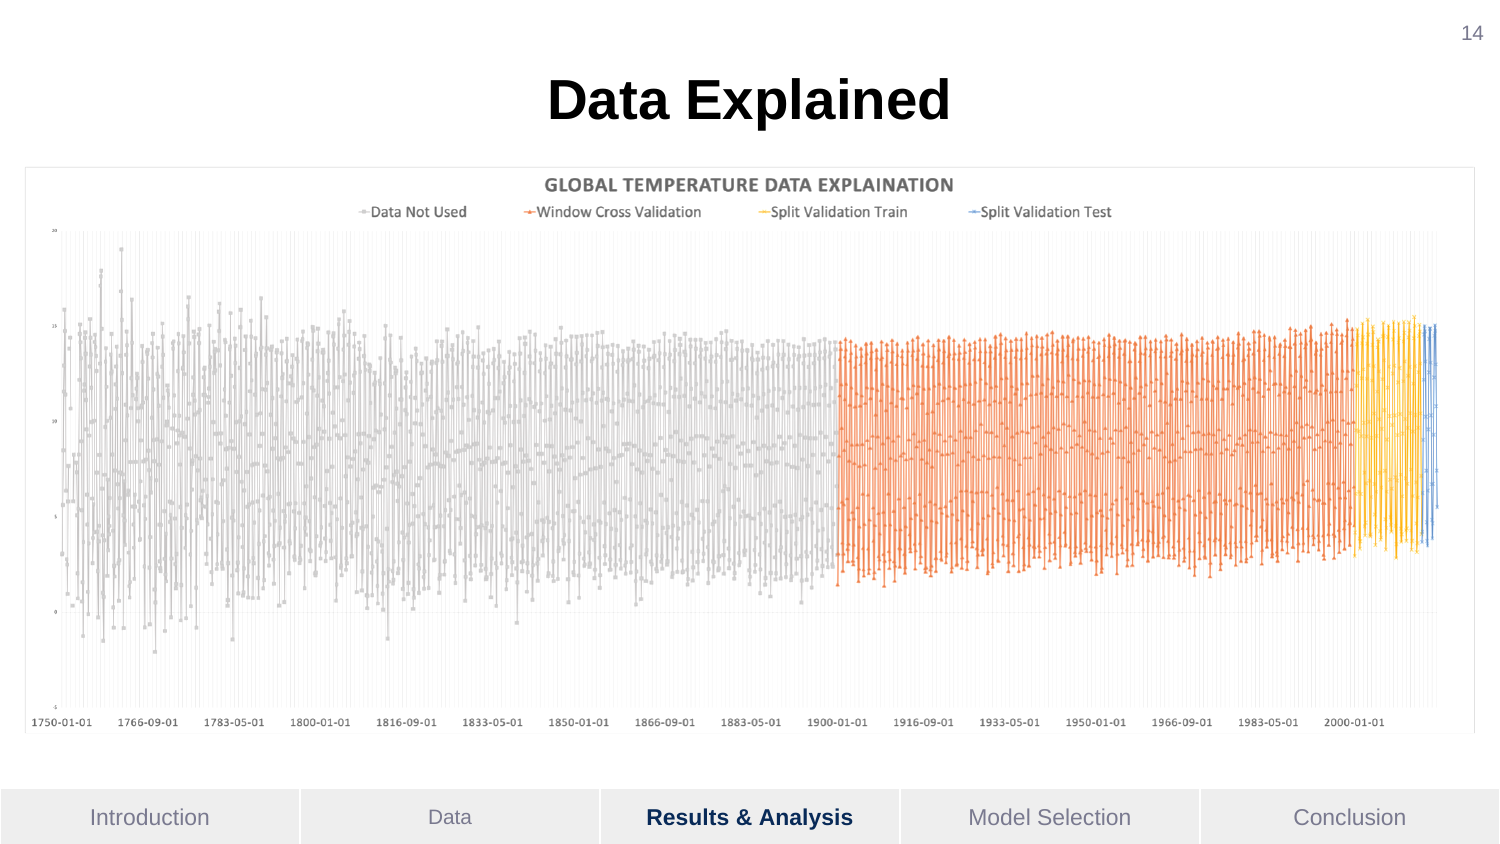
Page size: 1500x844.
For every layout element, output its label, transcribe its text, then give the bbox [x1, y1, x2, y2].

title Data Explained [51, 48, 1449, 142]
table_header Data [301, 789, 599, 844]
table_header Introduction [1, 789, 299, 844]
table_header Model Selection [901, 789, 1199, 844]
picture [24, 166, 1476, 735]
slide_number ‹#› [1409, 0, 1500, 65]
table_header Conclusion [1201, 789, 1499, 844]
table_header Results & Analysis [601, 789, 899, 844]
